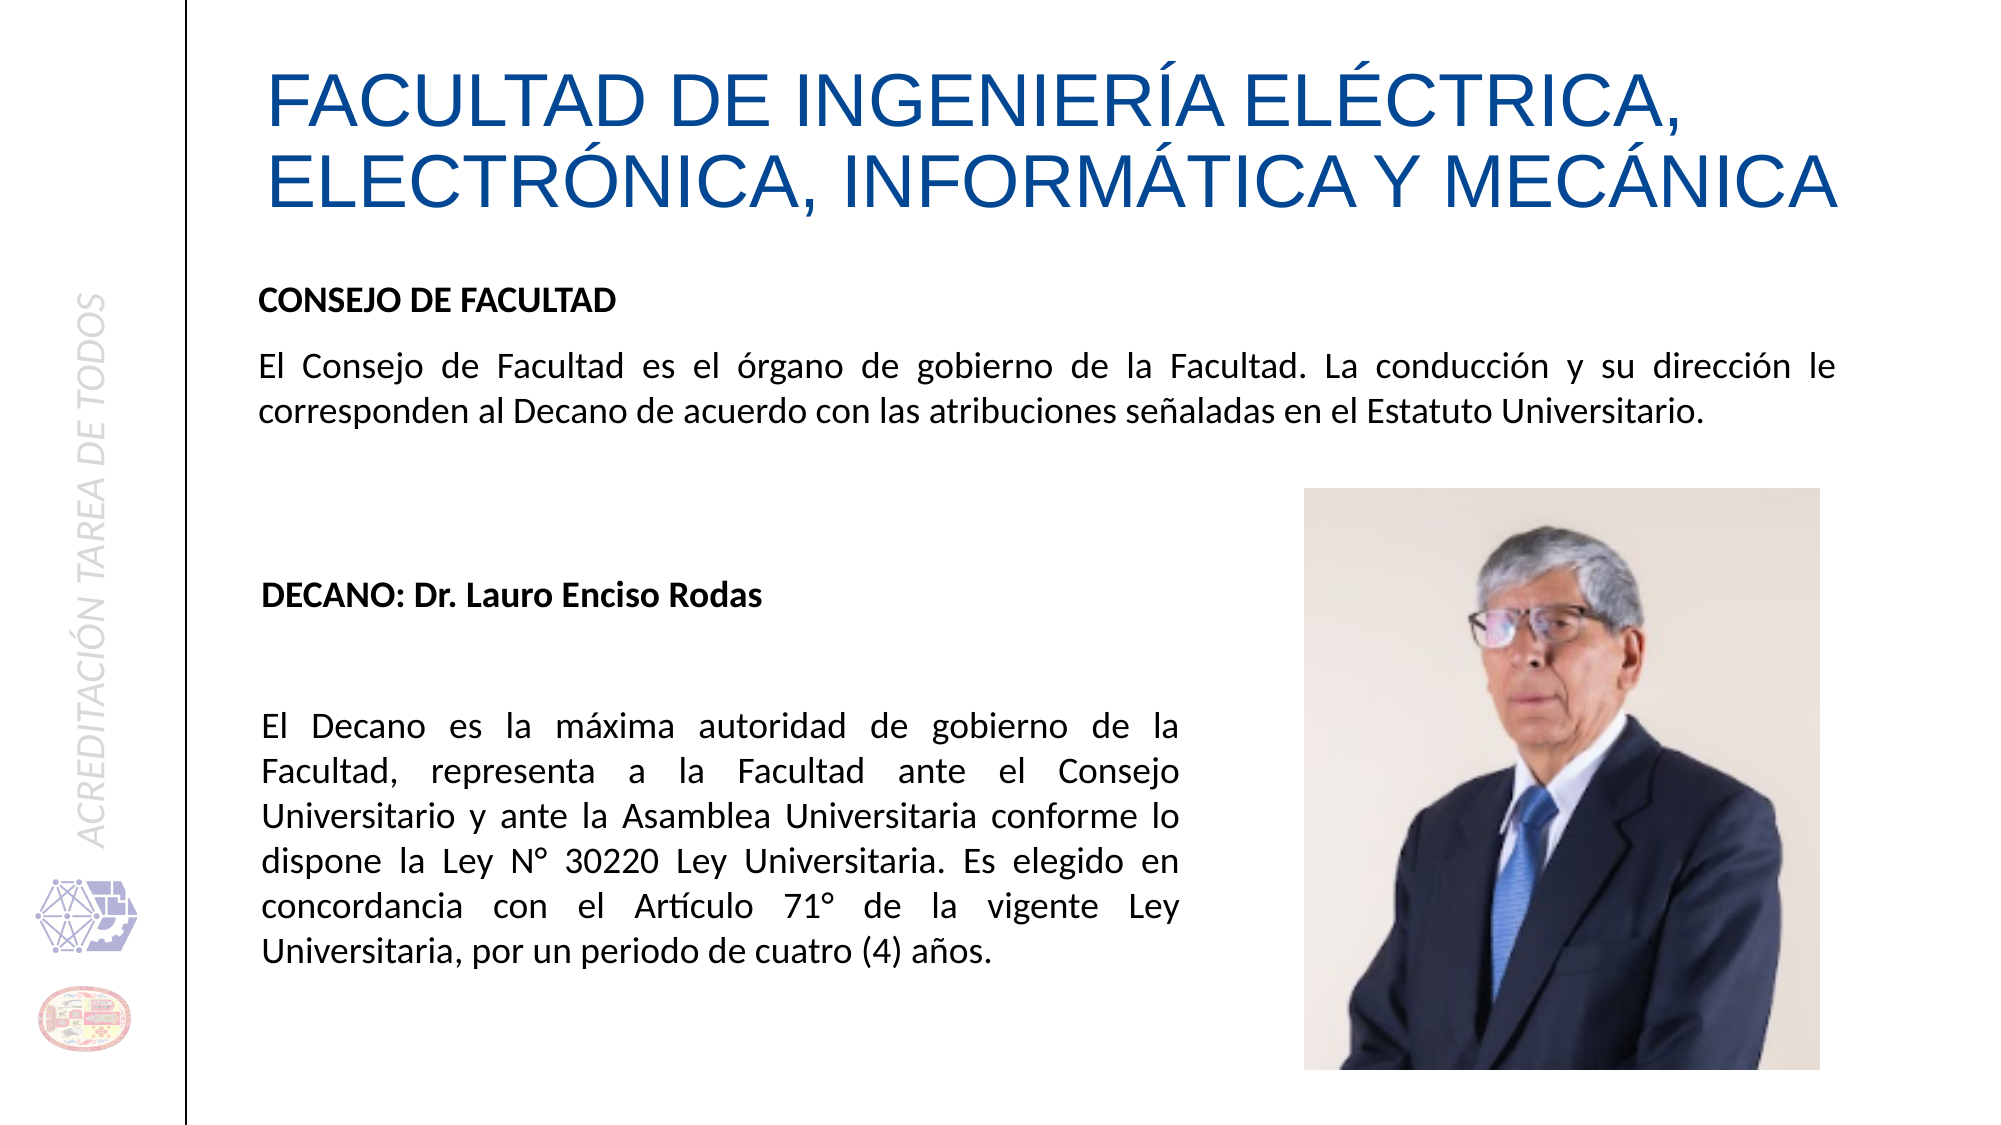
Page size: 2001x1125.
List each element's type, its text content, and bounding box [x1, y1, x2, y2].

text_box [24, 0, 151, 1063]
title FACULTAD DE INGENIERÍA ELÉCTRICA, ELECTRÓNICA, INFORMÁTICA Y MECÁNICA [266, 55, 1978, 232]
list CONSEJO DE FACULTAD El Consejo de Facultad es el órgano de gobierno de la Facultad. La conducción y su dirección le corresponden al Decano de acuerdo con las atribuciones señaladas en el Estatuto Universitario. [258, 267, 1839, 532]
text_box DECANO: Dr. Lauro Enciso Rodas El Decano es la máxima autoridad de gobierno de la Facultad, representa a la Facultad ante el Consejo Universitario y ante la Asamblea Universitaria conforme lo dispone la Ley N° 30220 Ley Universitaria. Es elegido en concordancia con el Artículo 71° de la vigente Ley Universitaria, por un periodo de cuatro (4) años. [261, 562, 1181, 1125]
picture [1304, 488, 1820, 1070]
